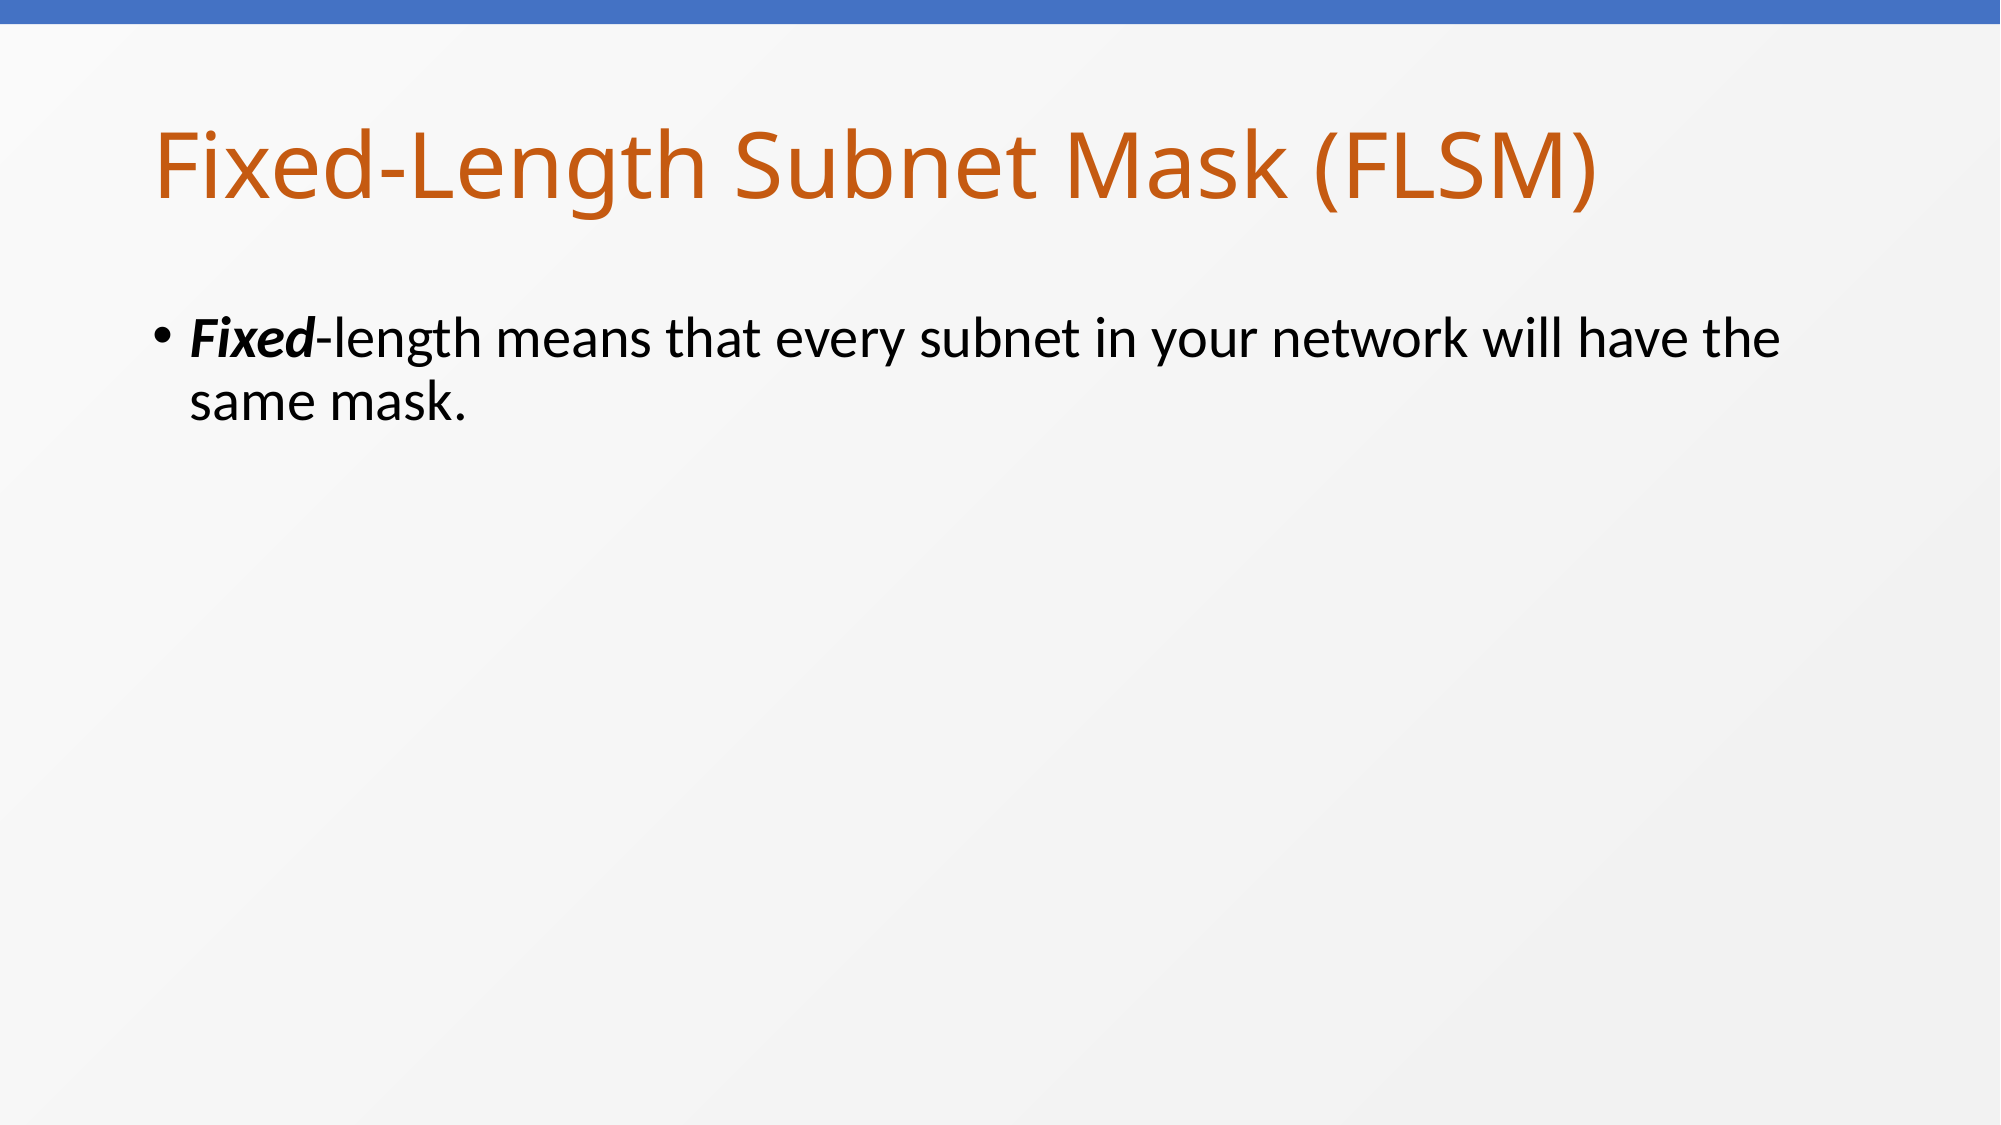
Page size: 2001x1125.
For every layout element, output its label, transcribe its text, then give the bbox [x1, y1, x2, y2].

title Fixed-Length Subnet Mask (FLSM) [137, 59, 1863, 278]
list Fixed-length means that every subnet in your network will have the same mask. [137, 299, 1863, 1014]
text_box [0, 0, 2000, 25]
